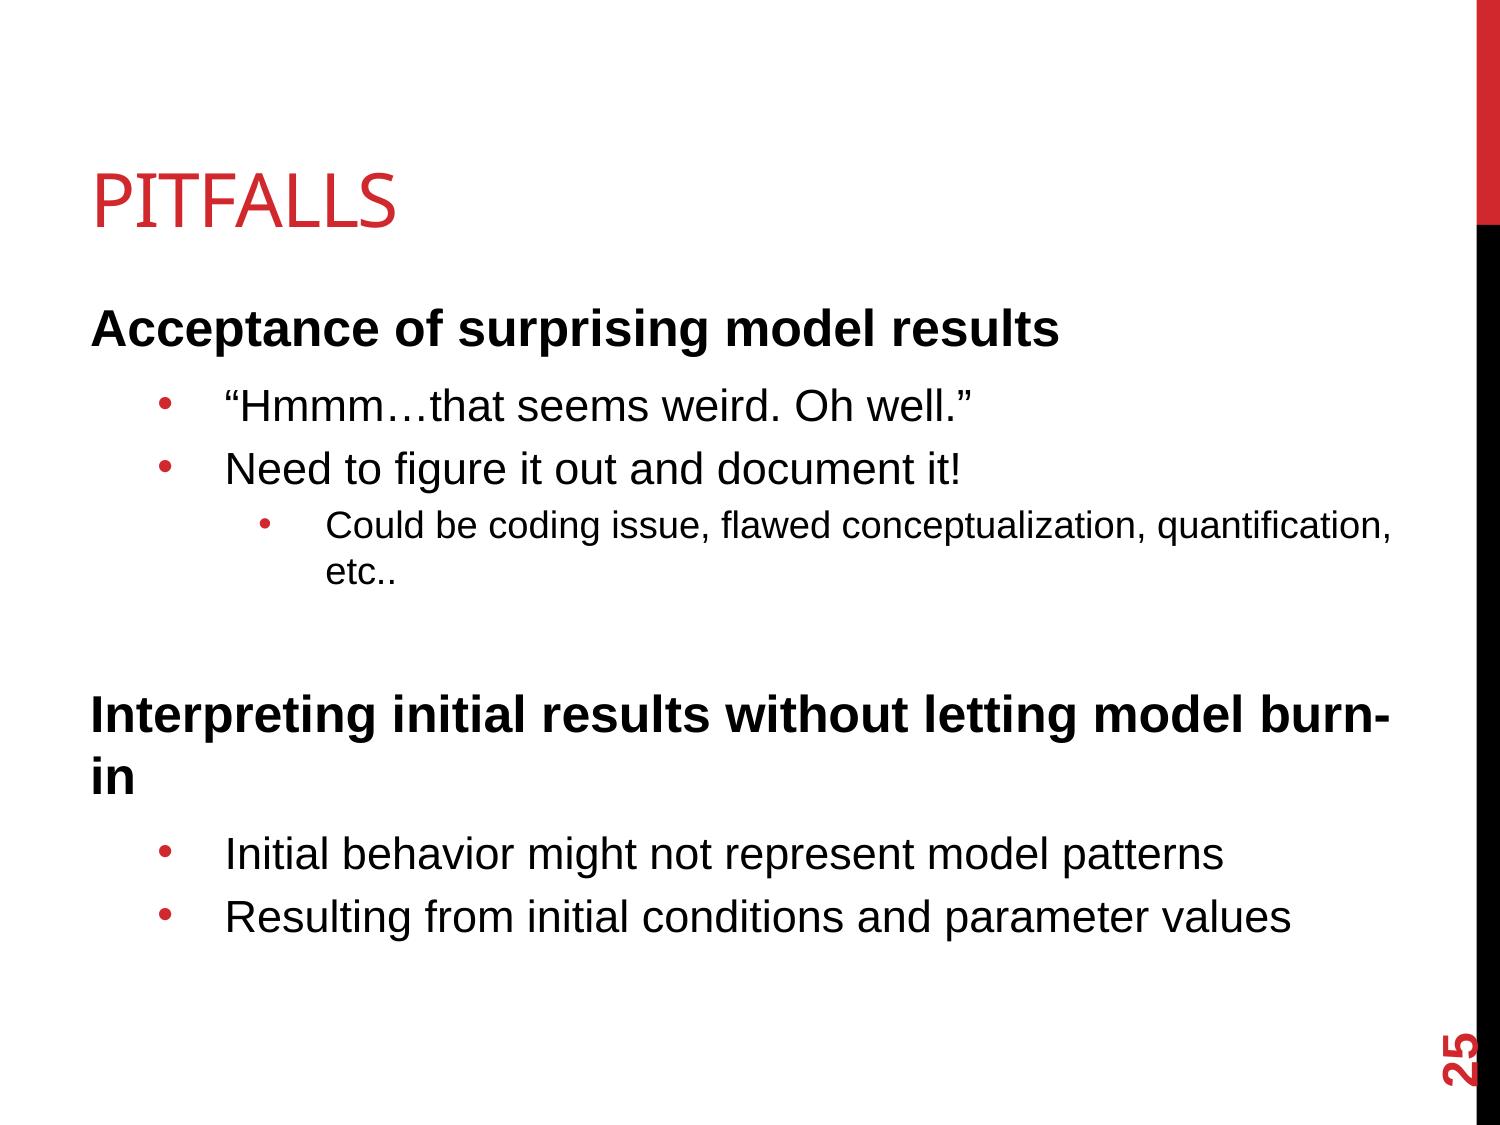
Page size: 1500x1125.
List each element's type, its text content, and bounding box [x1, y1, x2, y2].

list Acceptance of surprising model results “Hmmm…that seems weird. Oh well.” Need to figure it out and document it! Could be coding issue, flawed conceptualization, quantification, etc.. Interpreting initial results without letting model burn-in Initial behavior might not represent model patterns Resulting from initial conditions and parameter values [75, 287, 1418, 1005]
slide_number 25 [1427, 887, 1488, 1104]
title Pitfalls [75, 25, 1025, 250]
